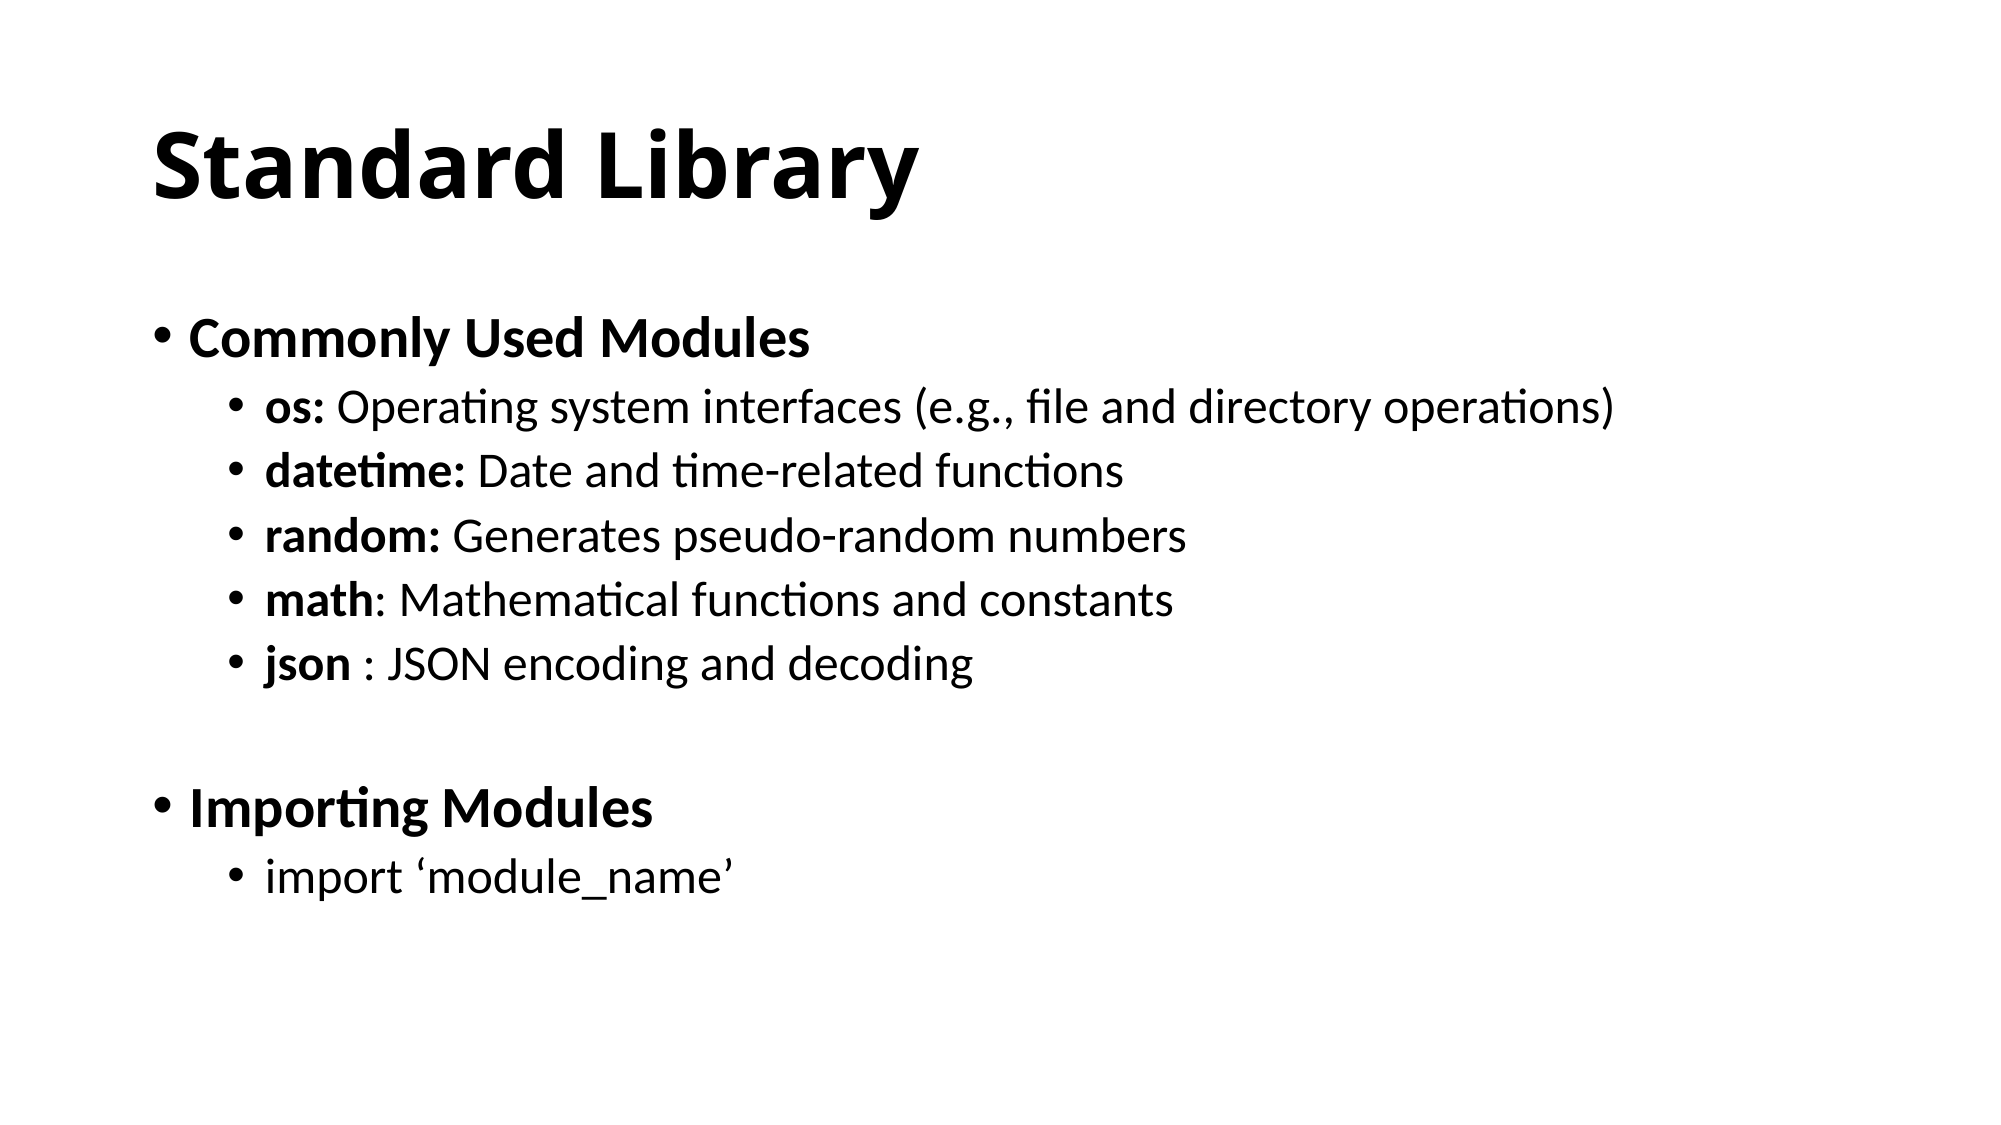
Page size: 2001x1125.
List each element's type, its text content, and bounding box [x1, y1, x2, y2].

title Standard Library [137, 59, 1863, 278]
text_box Commonly Used Modules os: Operating system interfaces (e.g., file and directory operations) datetime: Date and time-related functions random: Generates pseudo-random numbers math: Mathematical functions and constants json : JSON encoding and decoding Importing Modules import ‘module_name’ [137, 299, 1921, 1014]
